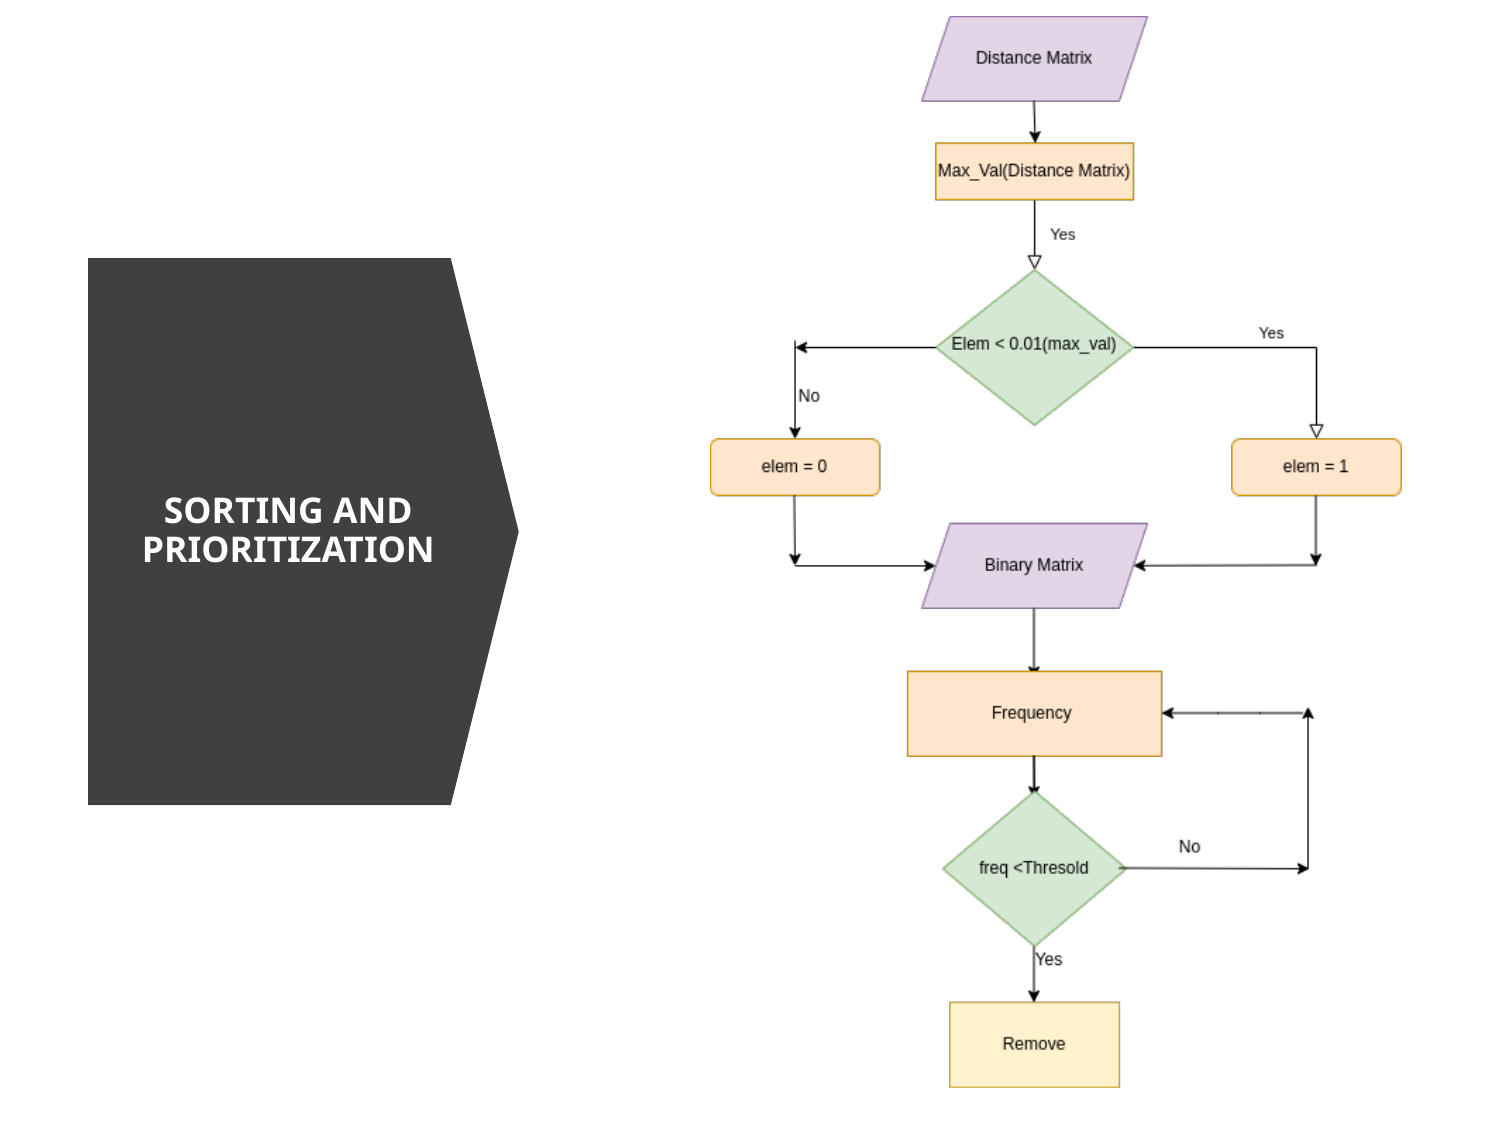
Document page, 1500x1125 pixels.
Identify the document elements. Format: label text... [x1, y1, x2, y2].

text_box [88, 258, 519, 806]
picture [709, 16, 1402, 1088]
title SORTING AND PRIORITIZATION [126, 322, 450, 741]
